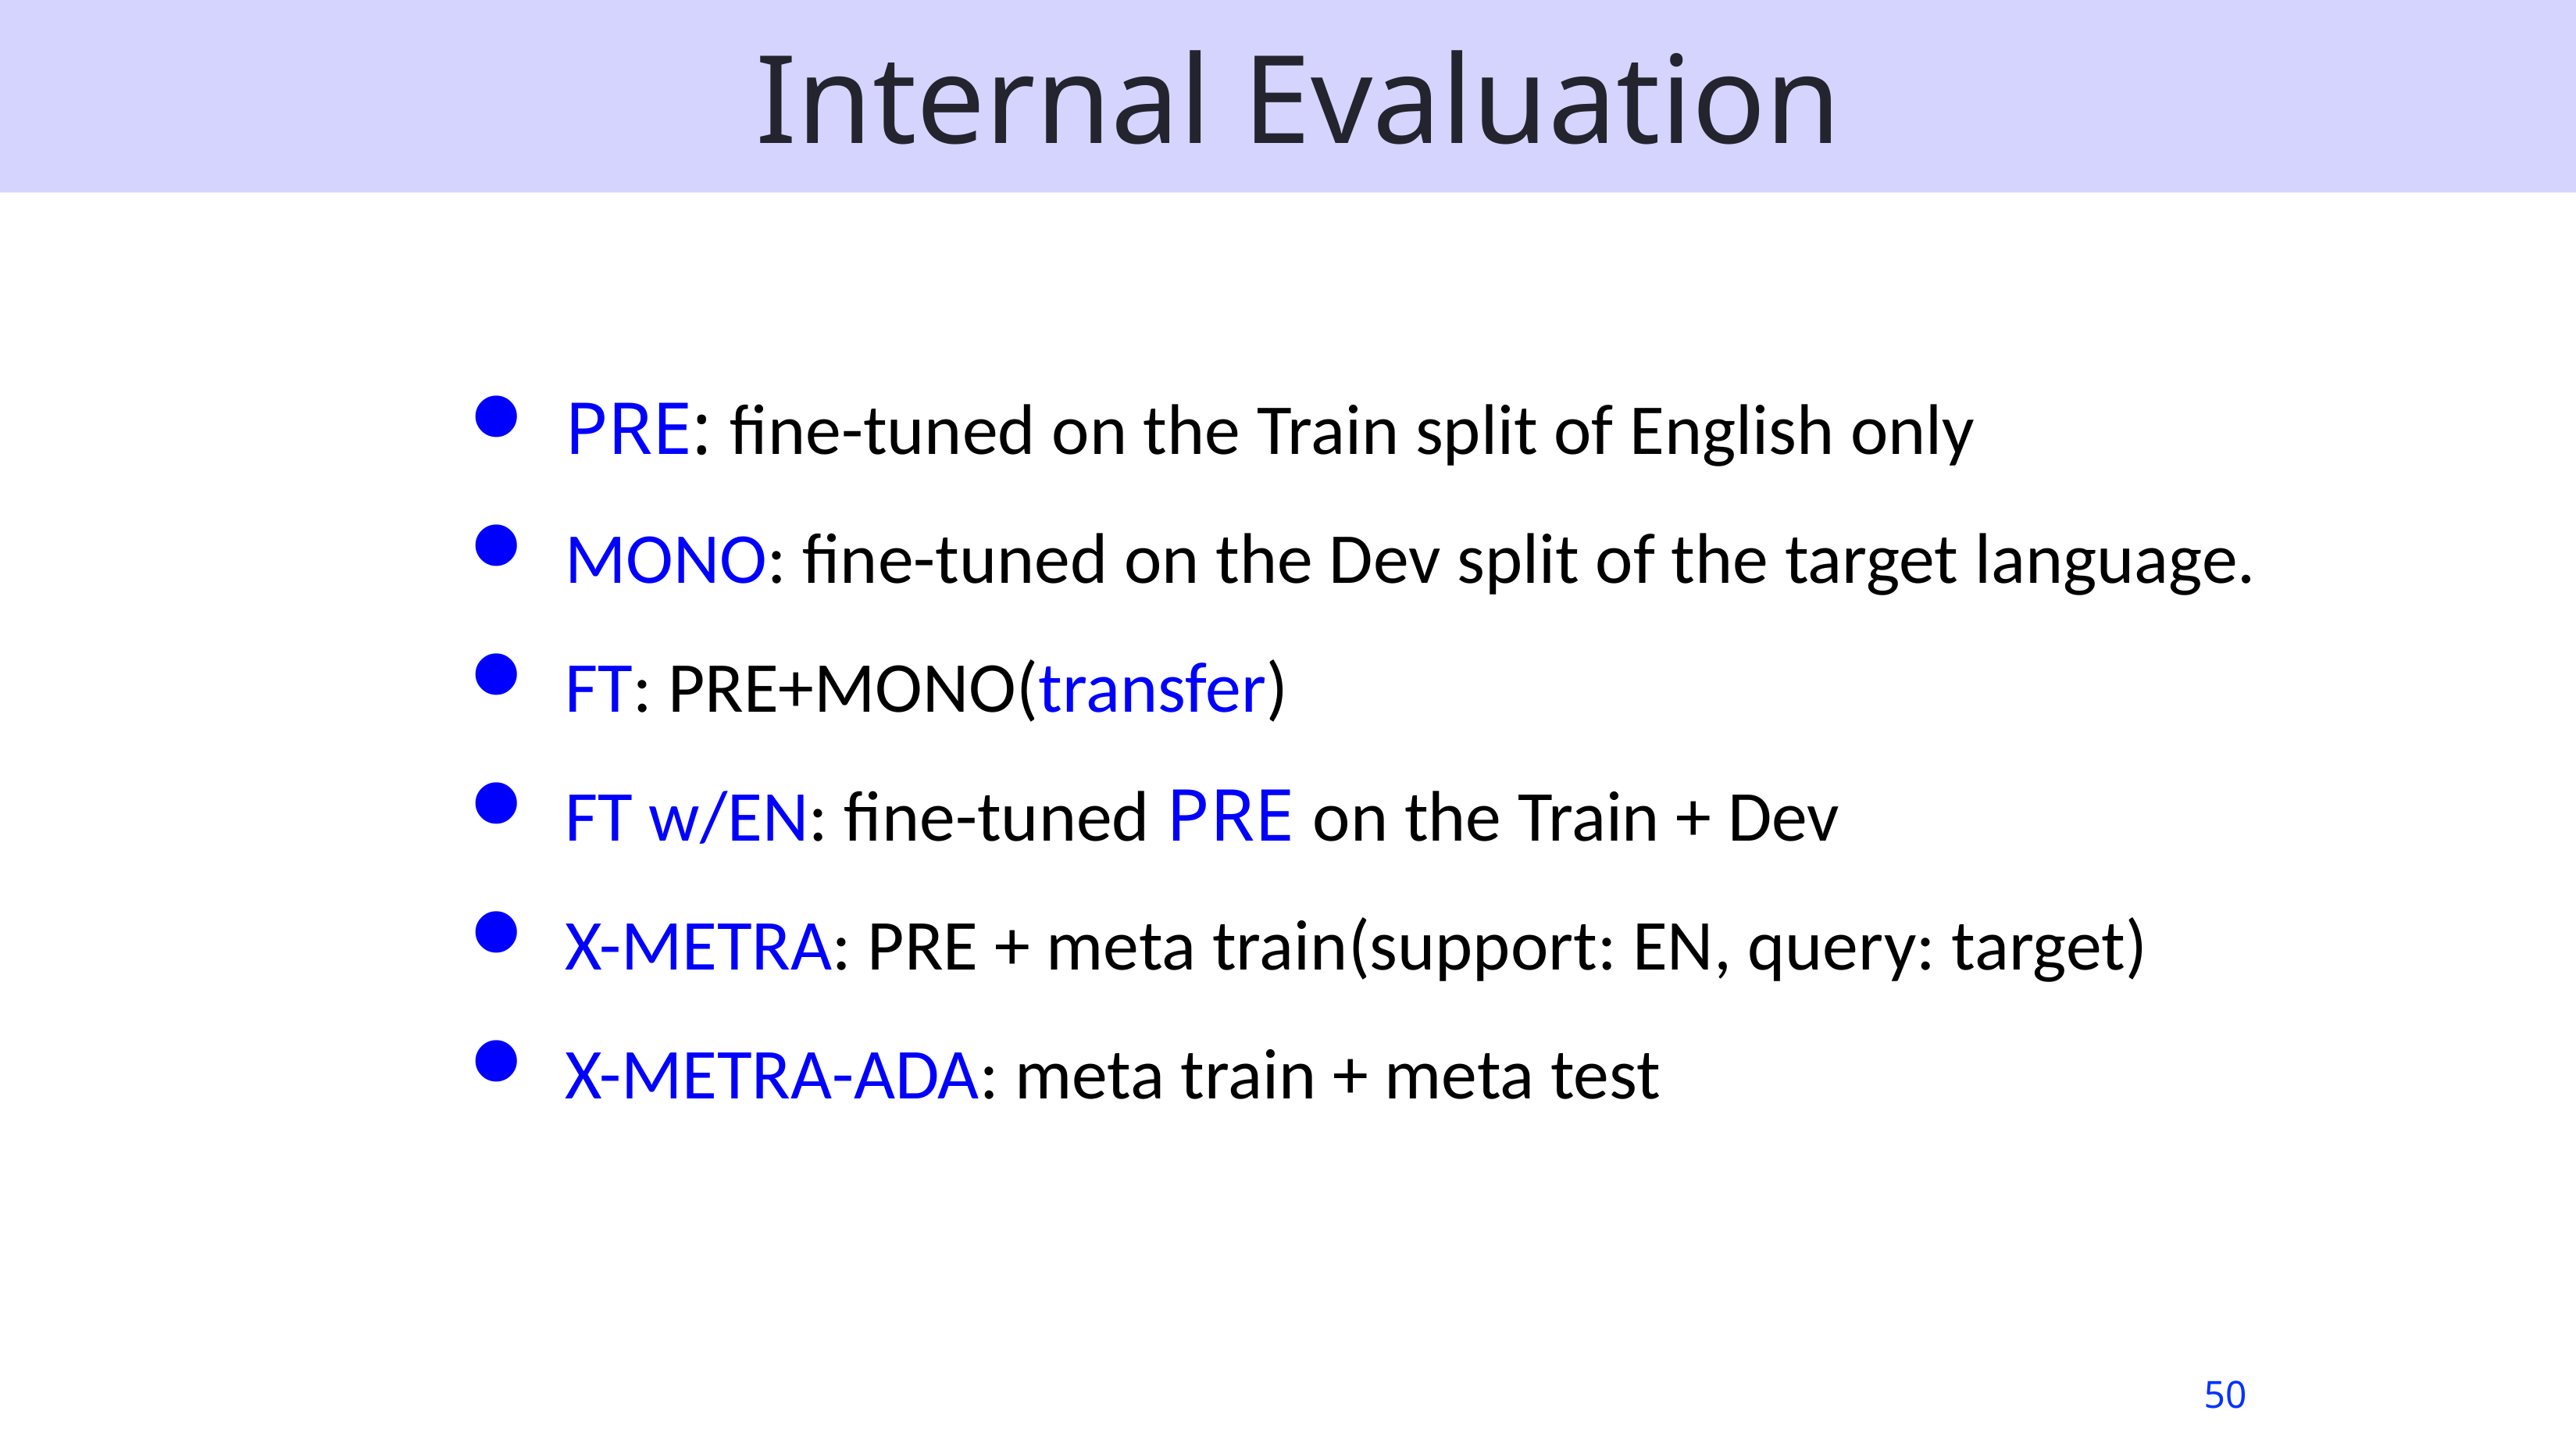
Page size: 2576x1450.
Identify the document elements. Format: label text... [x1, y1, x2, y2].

text_box PRE: fine-tuned on the Train split of English only MONO: fine-tuned on the Dev split of the target language. FT: PRE+MONO(transfer) FT w/EN: fine-tuned PRE on the Train + Dev X-METRA: PRE + meta train(support: EN, query: target) X-METRA-ADA: meta train + meta test [399, 334, 2576, 1119]
text_box 50 [2199, 1377, 2275, 1422]
title Internal Evaluation [544, 21, 2053, 170]
